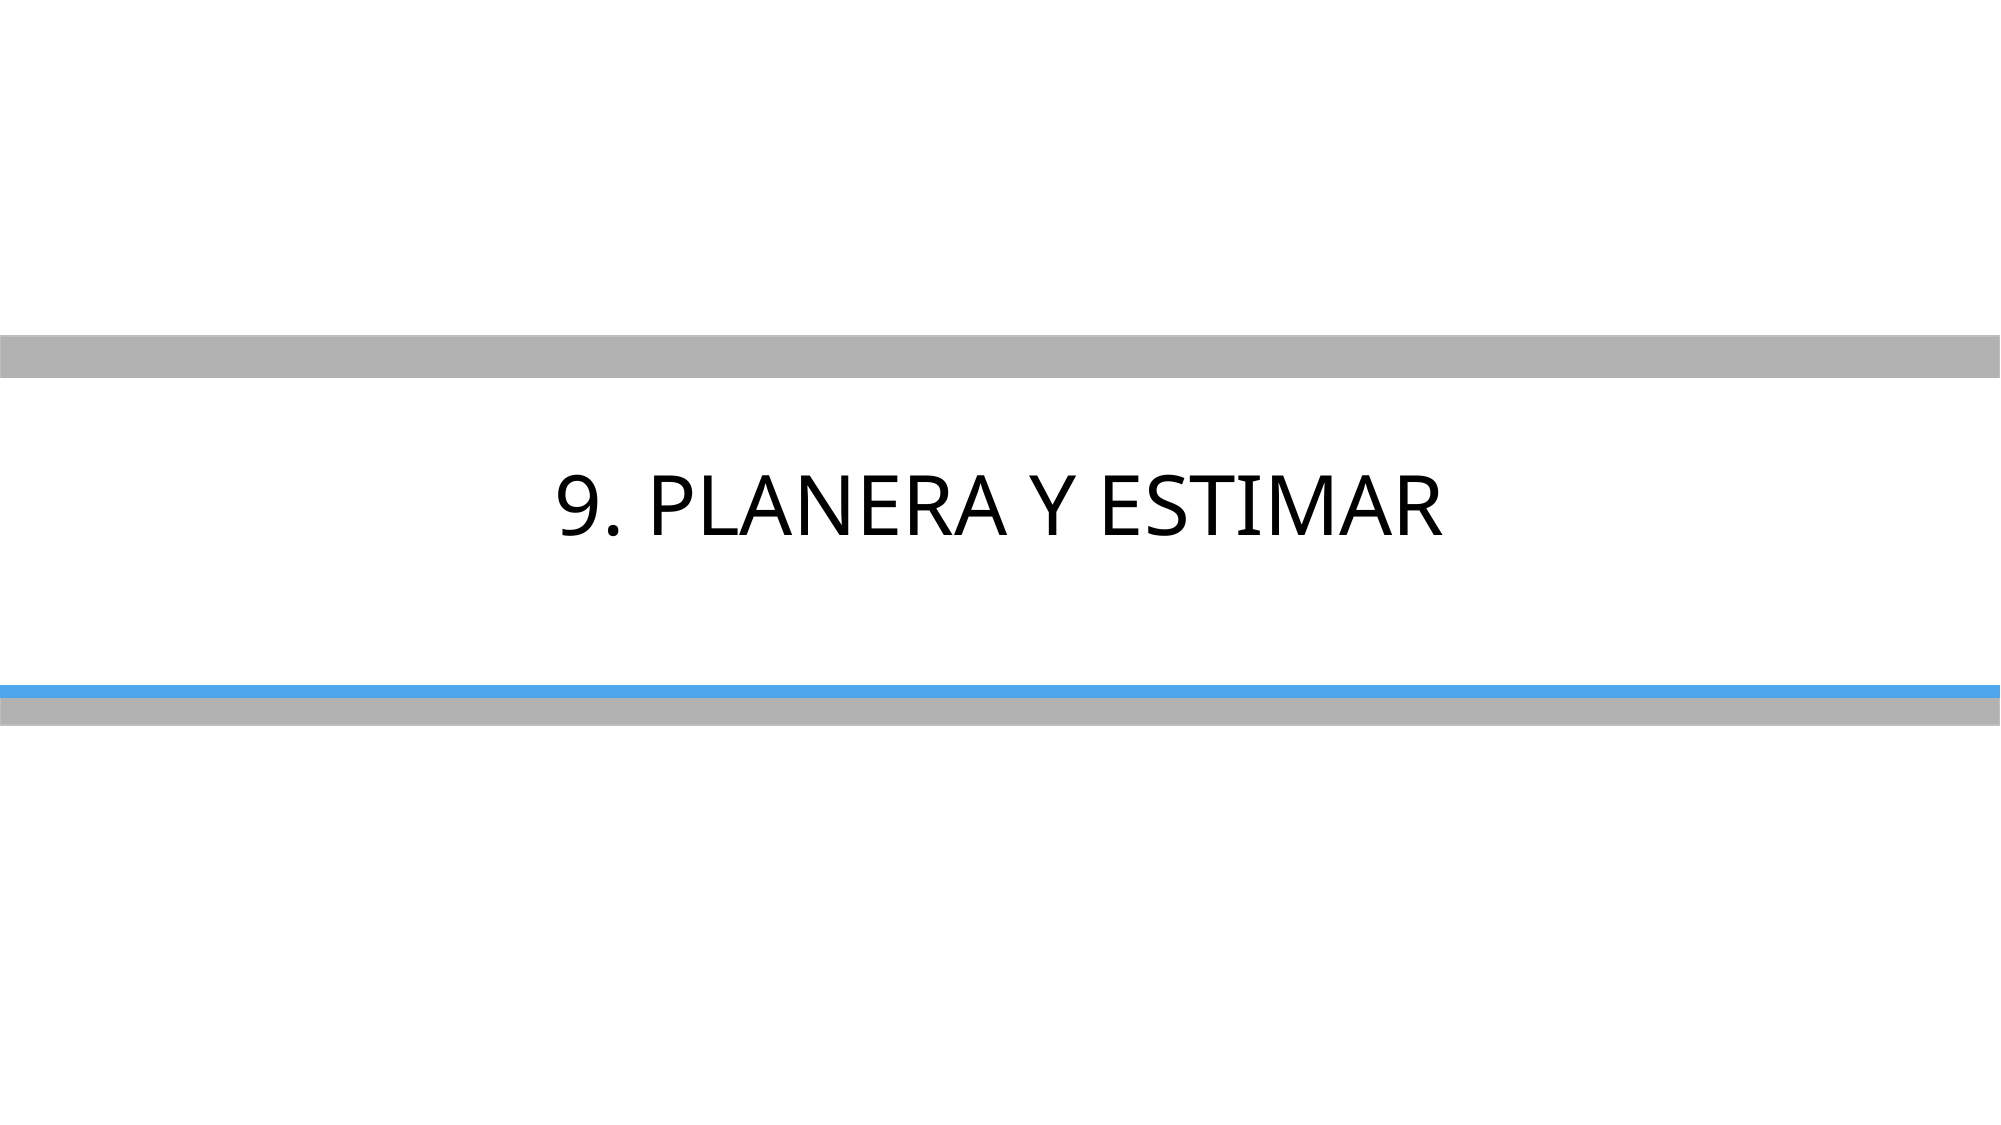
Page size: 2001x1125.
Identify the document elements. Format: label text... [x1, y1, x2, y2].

text_box [0, 698, 2000, 726]
text_box [0, 378, 2000, 685]
text_box [0, 335, 2000, 378]
title 9. PLANERA Y ESTIMAR [249, 443, 1750, 561]
text_box [0, 685, 2000, 698]
